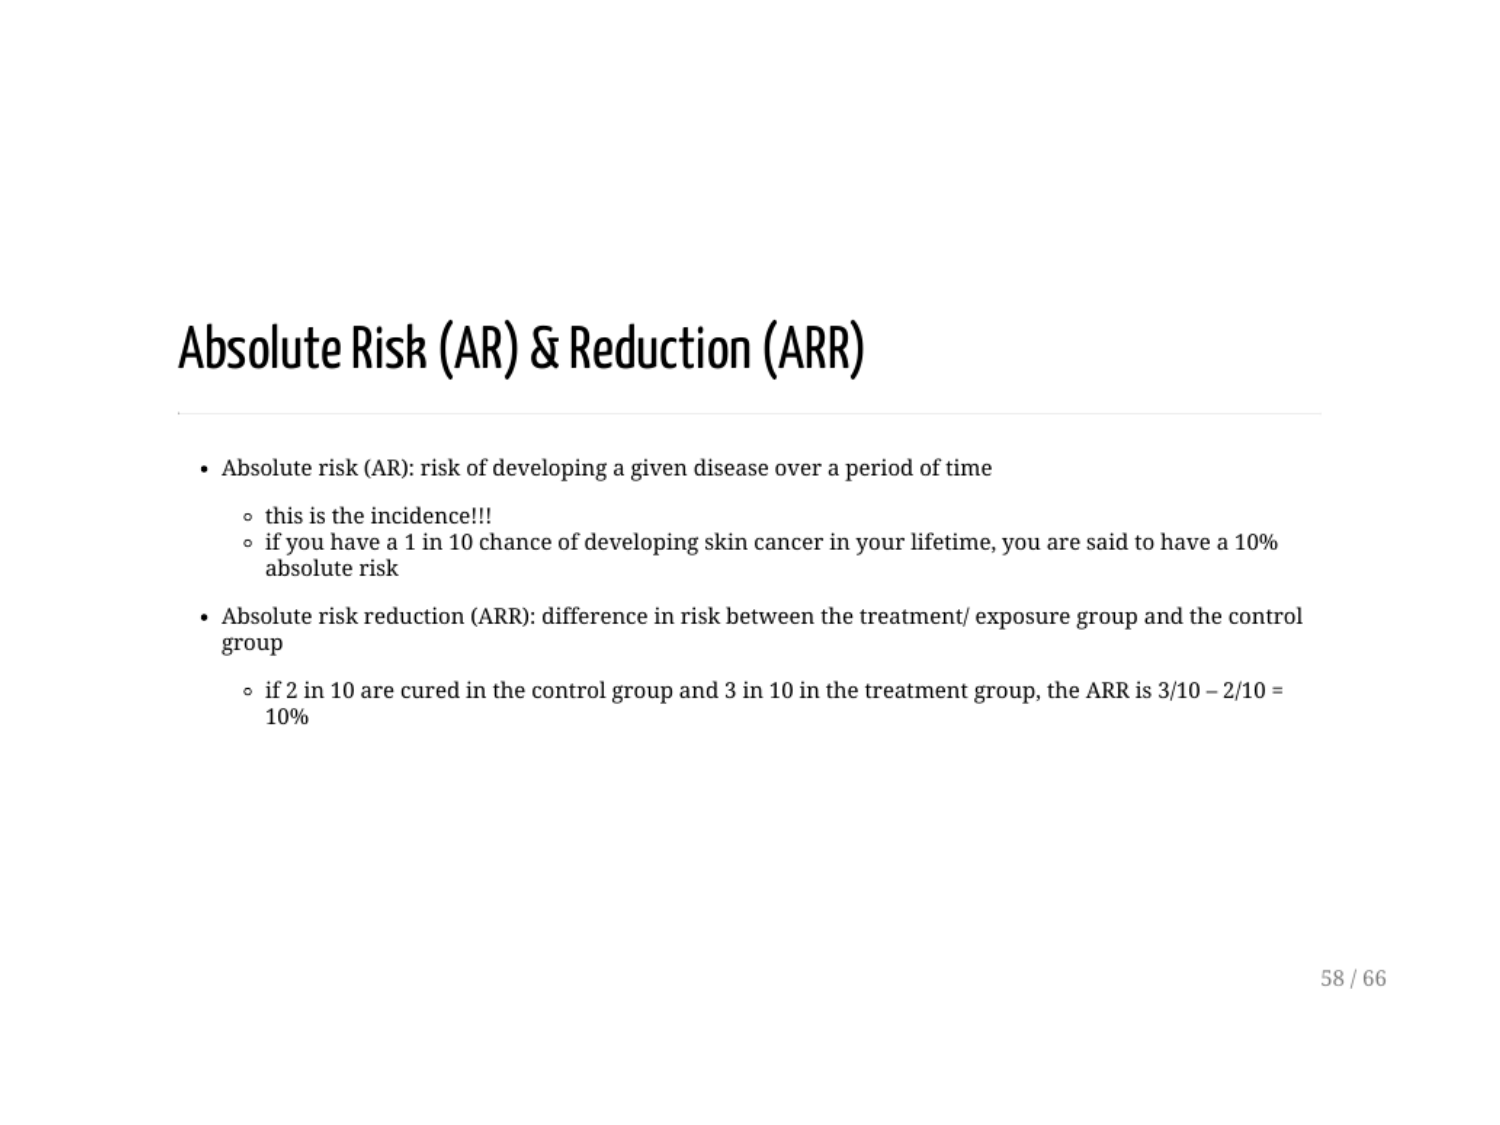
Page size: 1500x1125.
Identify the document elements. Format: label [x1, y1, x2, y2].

picture [91, 262, 1409, 1005]
